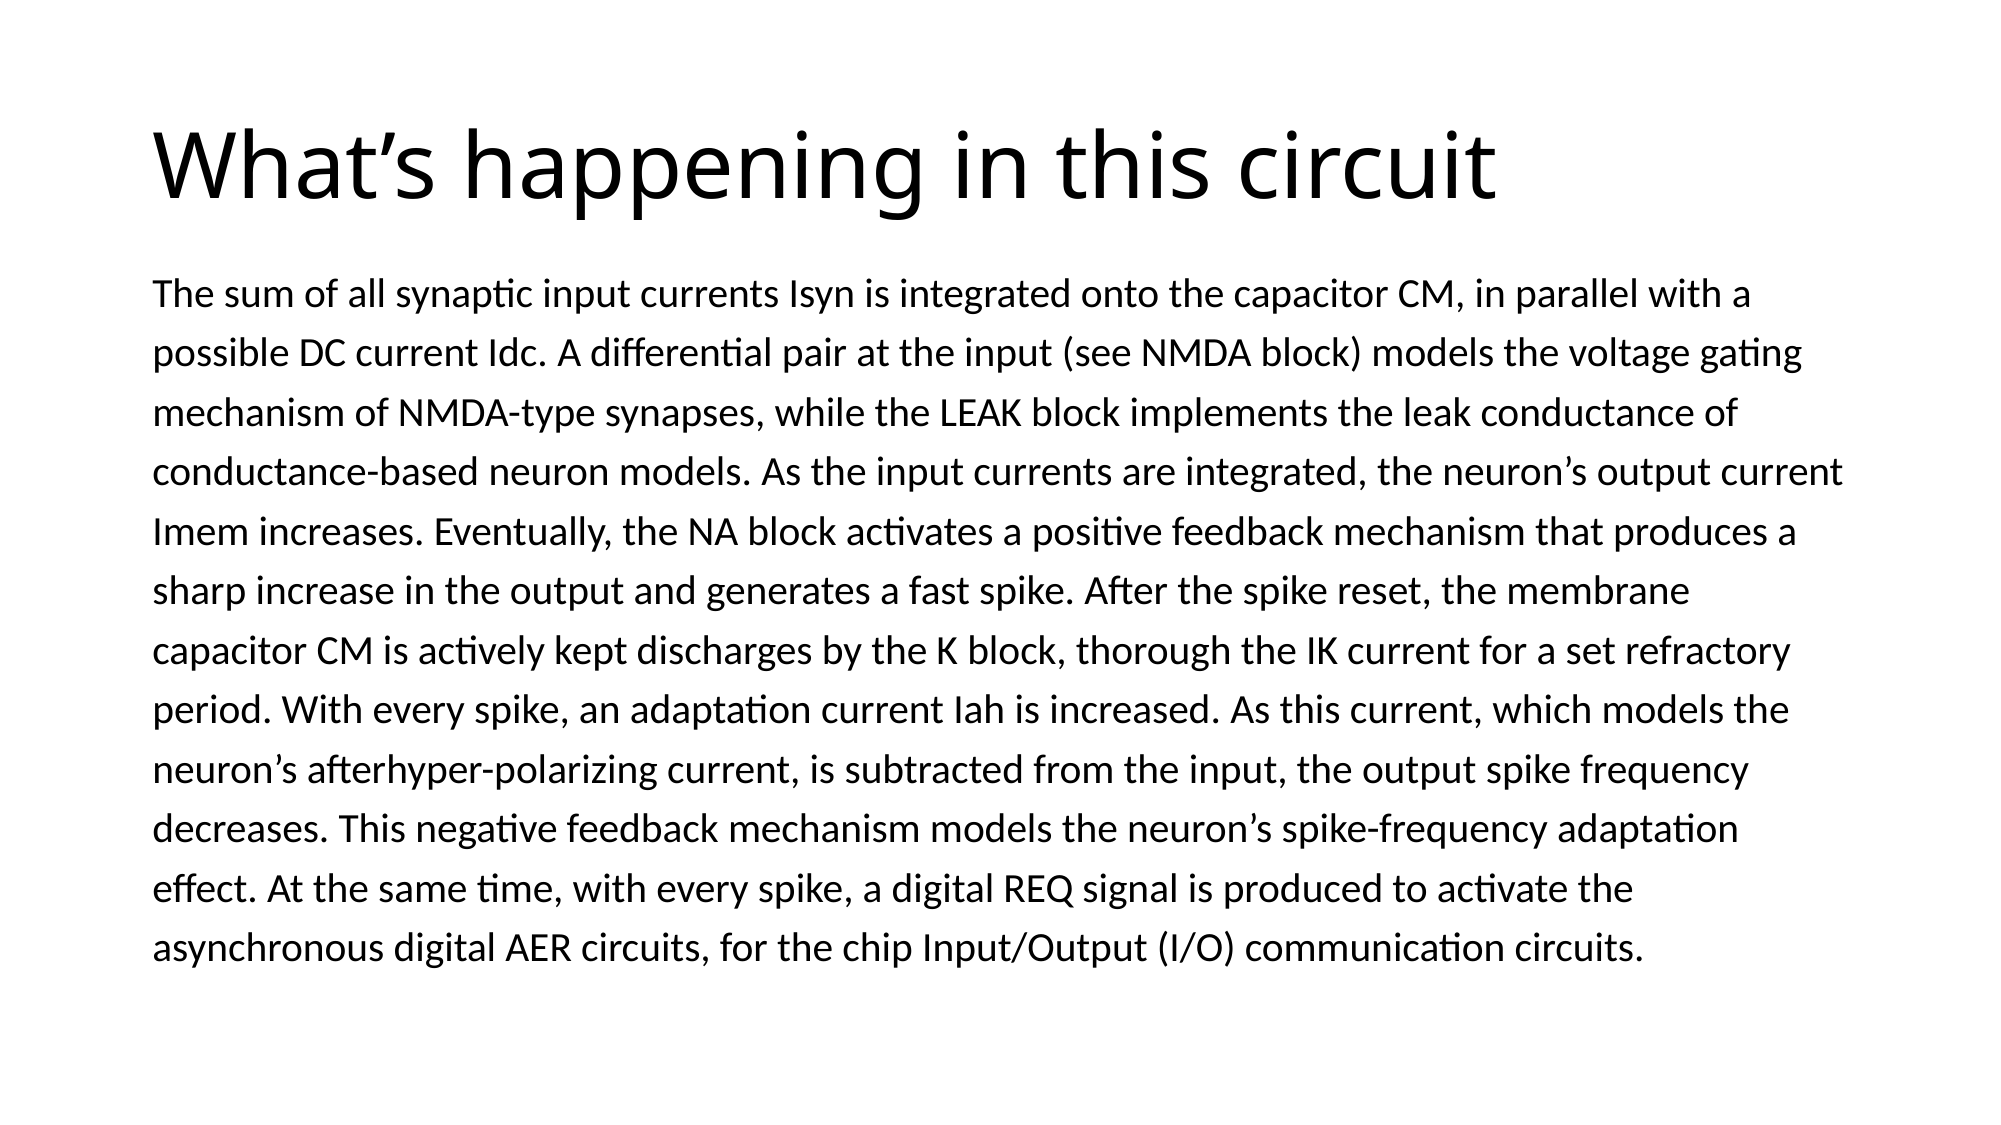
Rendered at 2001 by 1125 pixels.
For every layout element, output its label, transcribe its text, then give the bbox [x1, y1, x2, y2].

list The sum of all synaptic input currents Isyn is integrated onto the capacitor CM, in parallel with a possible DC current Idc. A differential pair at the input (see NMDA block) models the voltage gating mechanism of NMDA-type synapses, while the LEAK block implements the leak conductance of conductance-based neuron models. As the input currents are integrated, the neuron’s output current Imem increases. Eventually, the NA block activates a positive feedback mechanism that produces a sharp increase in the output and generates a fast spike. After the spike reset, the membrane capacitor CM is actively kept discharges by the K block, thorough the IK current for a set refractory period. With every spike, an adaptation current Iah is increased. As this current, which models the neuron’s afterhyper-polarizing current, is subtracted from the input, the output spike frequency decreases. This negative feedback mechanism models the neuron’s spike-frequency adaptation effect. At the same time, with every spike, a digital REQ signal is produced to activate the asynchronous digital AER circuits, for the chip Input/Output (I/O) communication circuits. [137, 248, 1863, 1025]
title What’s happening in this circuit [137, 59, 1863, 248]
